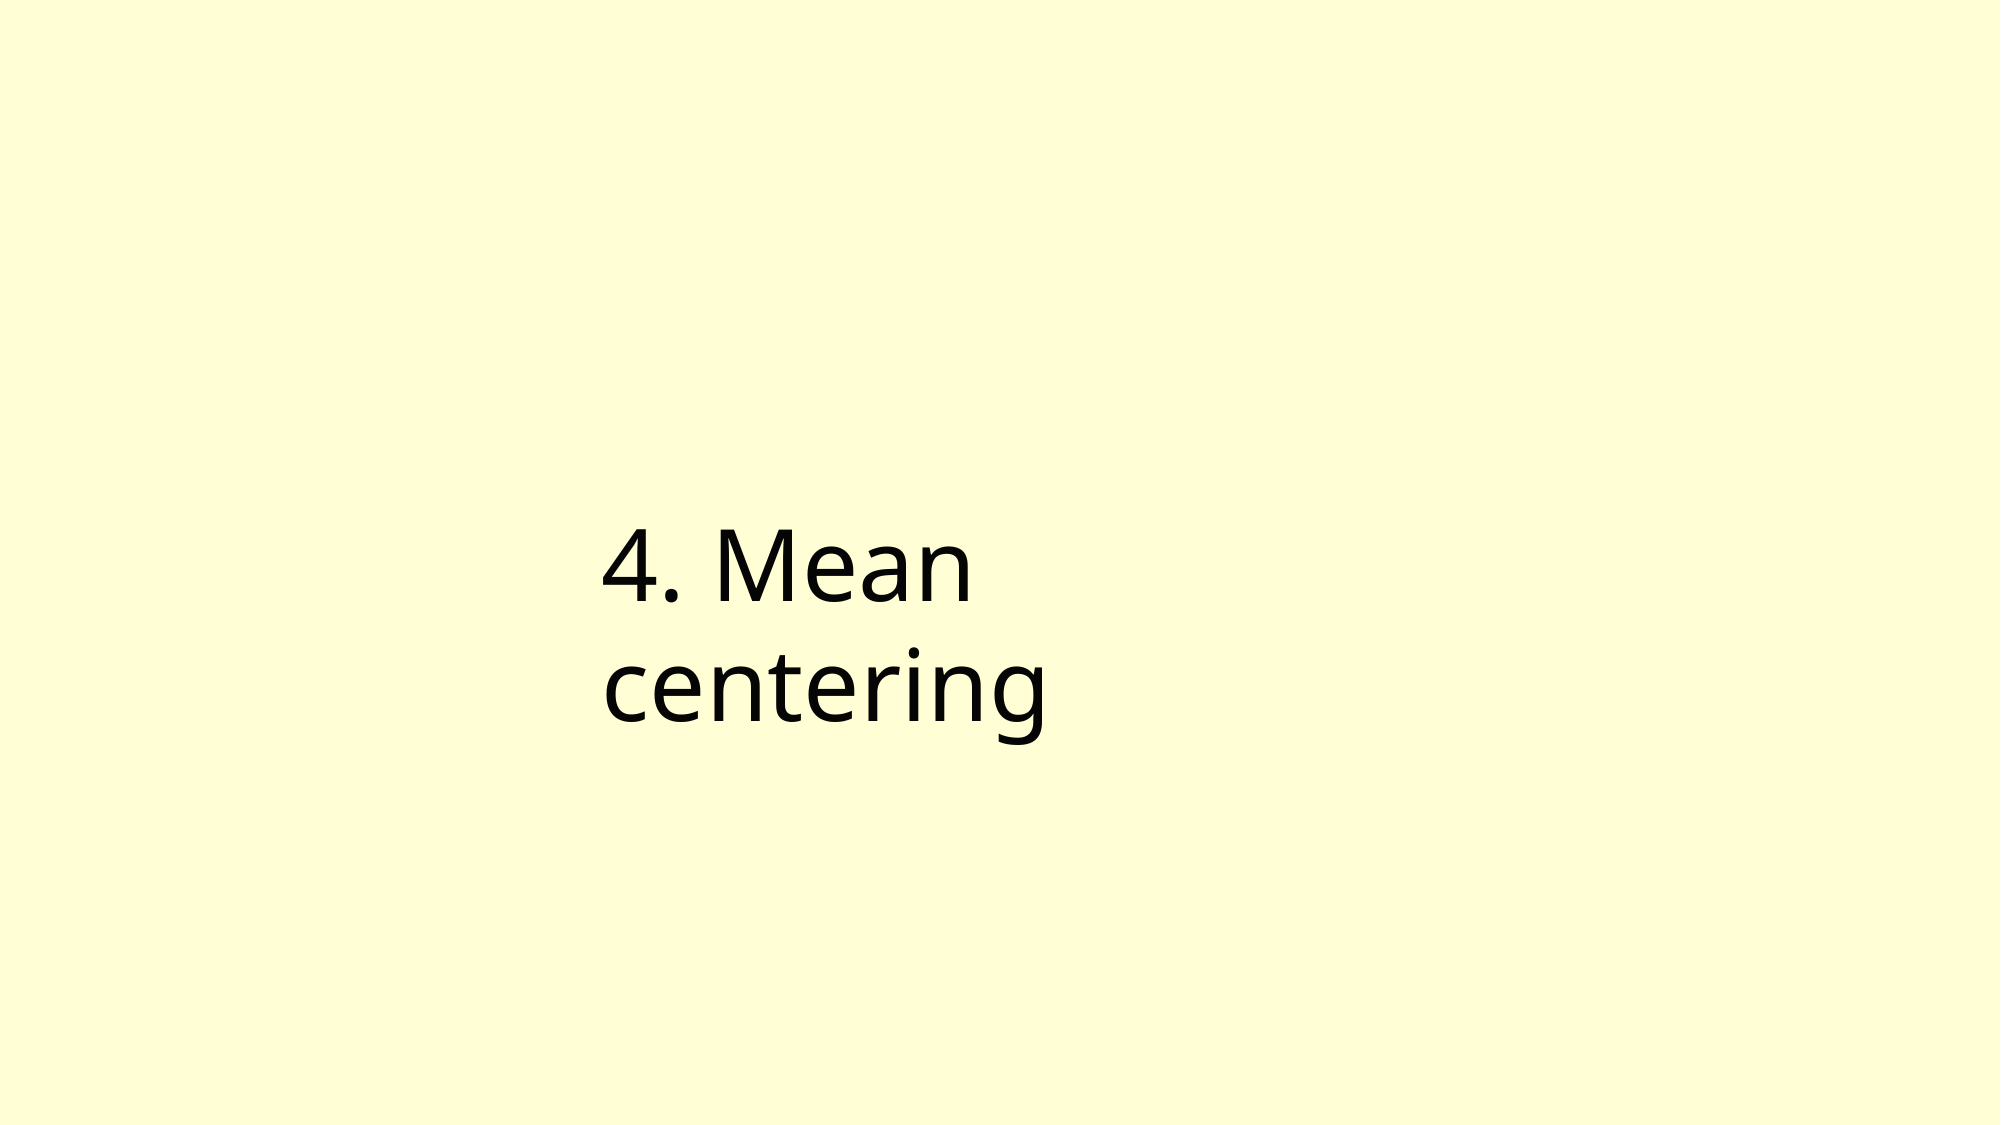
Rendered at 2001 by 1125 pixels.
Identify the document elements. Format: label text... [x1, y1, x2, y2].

text_box 4. Mean centering [587, 494, 1413, 749]
